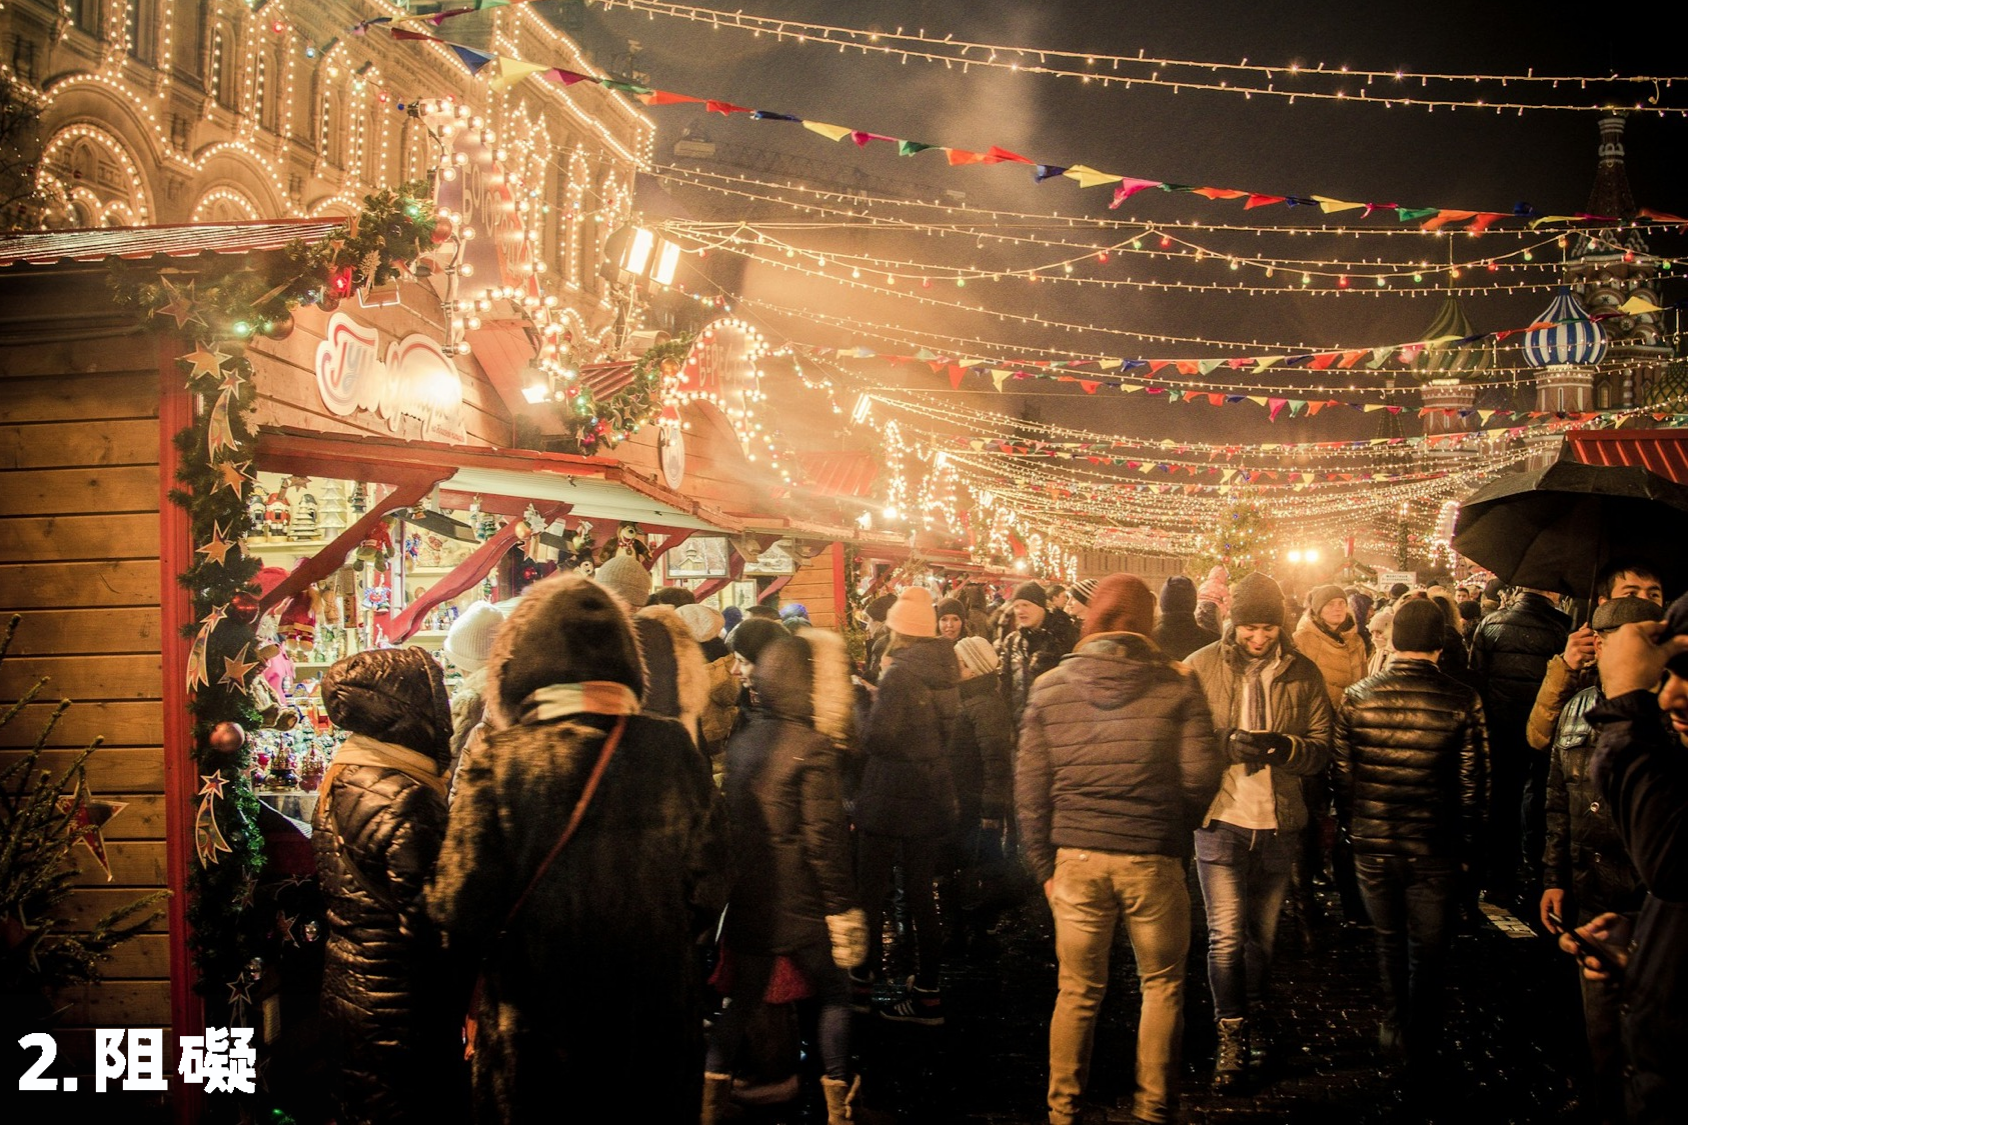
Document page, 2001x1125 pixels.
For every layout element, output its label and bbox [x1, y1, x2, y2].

list [0, 0, 1688, 1125]
picture [0, 838, 345, 1125]
